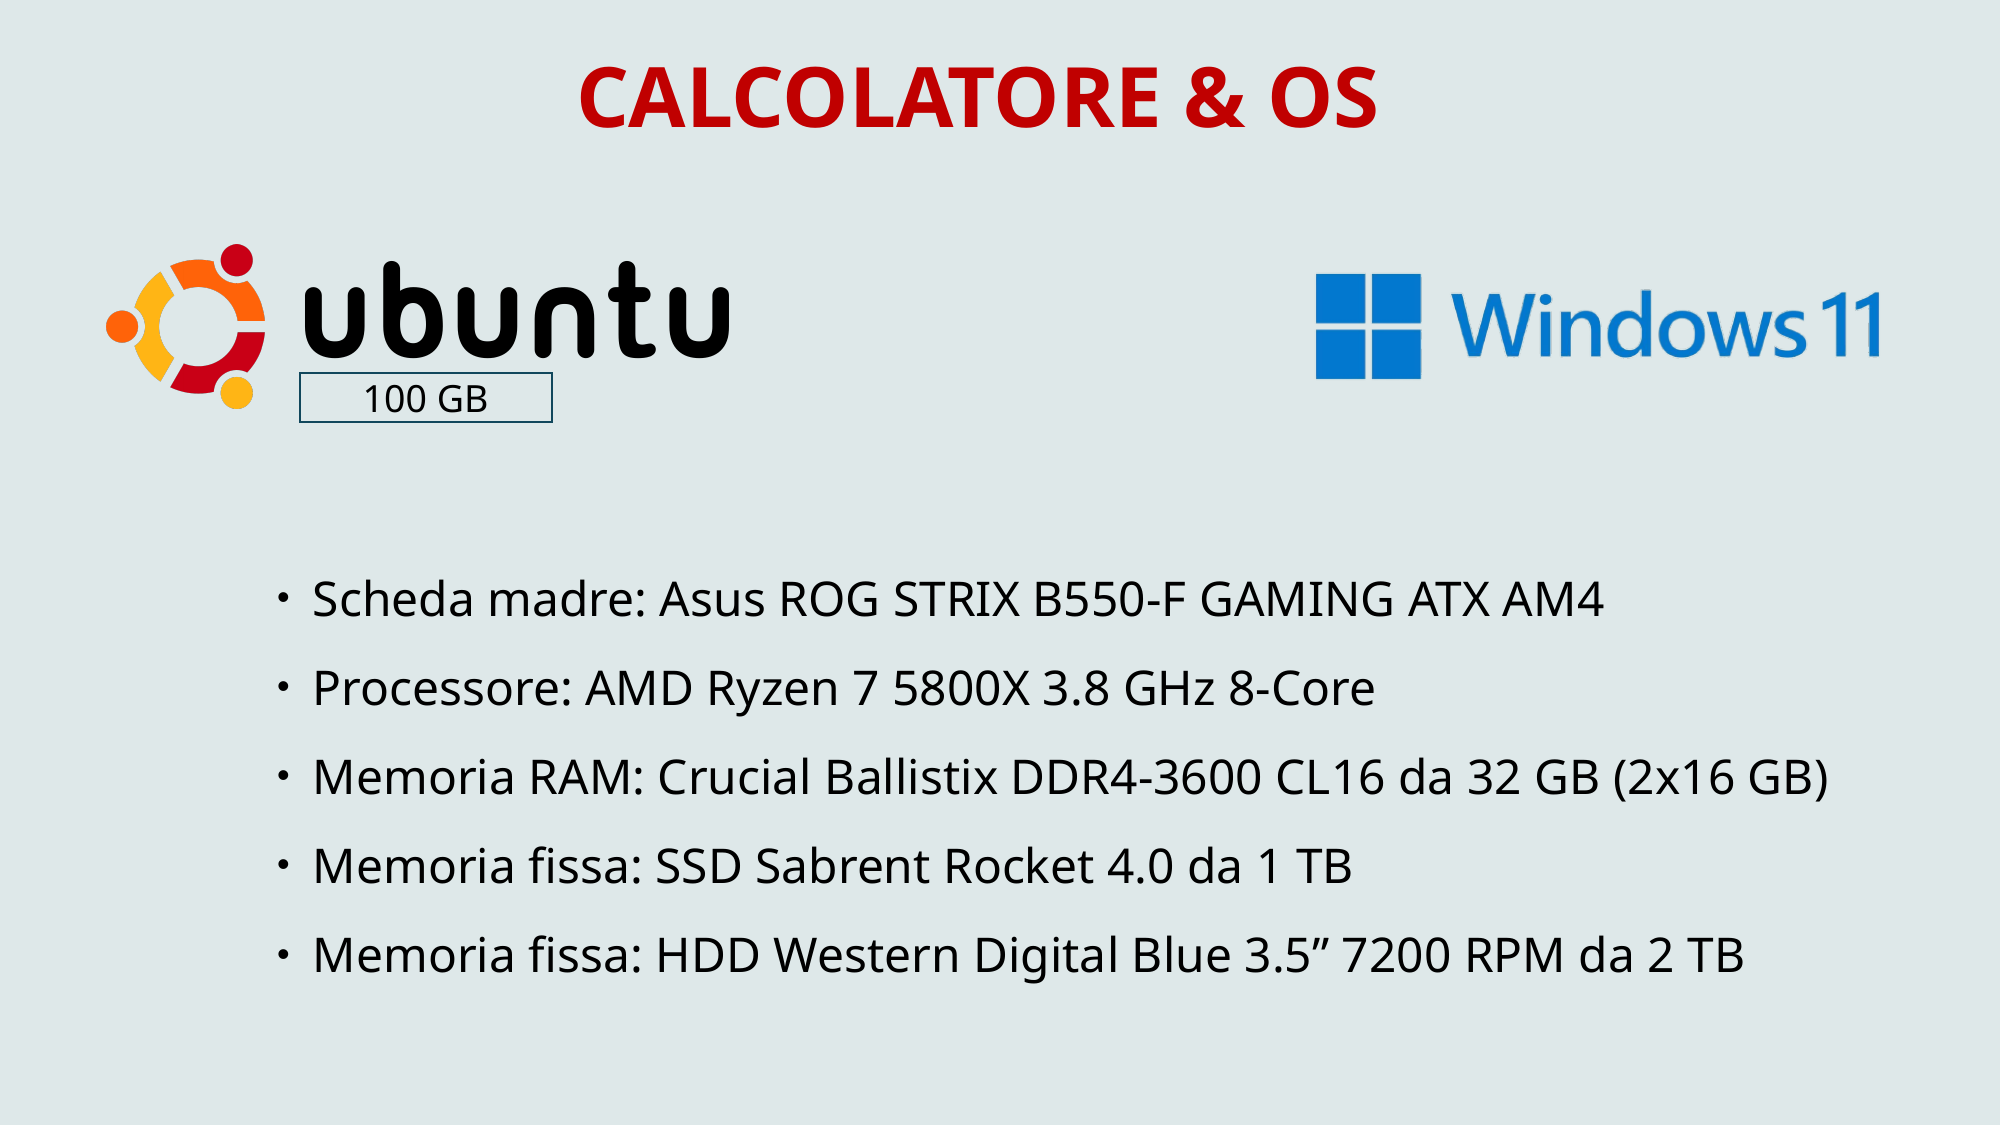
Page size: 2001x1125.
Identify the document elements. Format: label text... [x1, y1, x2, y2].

text_box CALCOLATORE & OS [106, 37, 1850, 152]
picture [106, 244, 729, 409]
picture [1231, 143, 1964, 510]
list Scheda madre: Asus ROG STRIX B550-F GAMING ATX AM4 Processore: AMD Ryzen 7 5800X 3.8 GHz 8-Core Memoria RAM: Crucial Ballistix DDR4-3600 CL16 da 32 GB (2x16 GB) Memoria fissa: SSD Sabrent Rocket 4.0 da 1 TB Memoria fissa: HDD Western Digital Blue 3.5” 7200 RPM da 2 TB [262, 549, 1863, 1047]
text_box 100 GB [299, 409, 553, 423]
